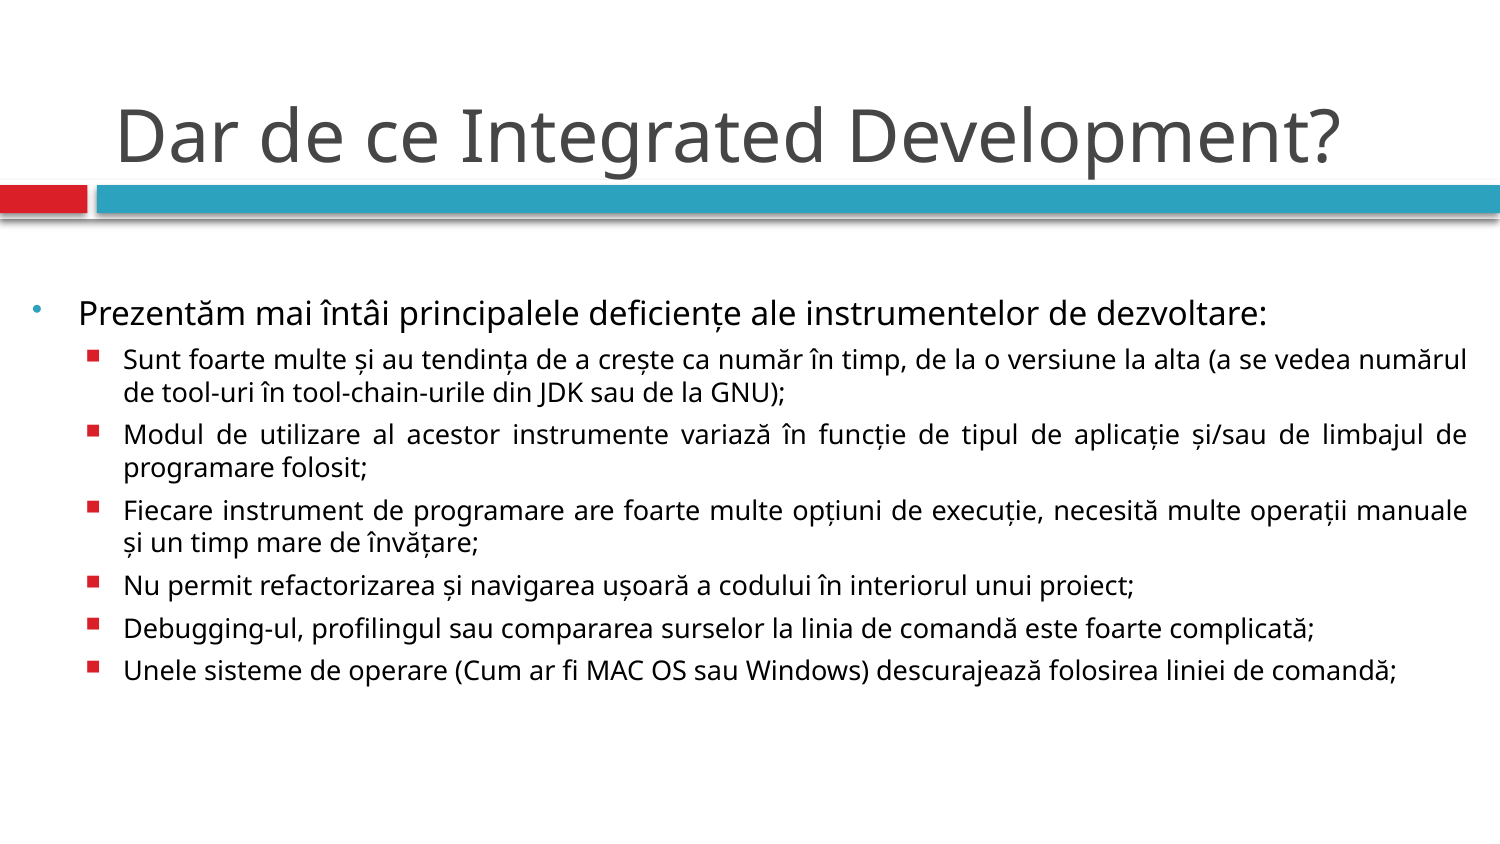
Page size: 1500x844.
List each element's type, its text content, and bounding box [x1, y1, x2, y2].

list Prezentăm mai întâi principalele deficiențe ale instrumentelor de dezvoltare: Sunt foarte multe și au tendința de a crește ca număr în timp, de la o versiune la alta (a se vedea numărul de tool-uri în tool-chain-urile din JDK sau de la GNU); Modul de utilizare al acestor instrumente variază în funcție de tipul de aplicație și/sau de limbajul de programare folosit; Fiecare instrument de programare are foarte multe opțiuni de execuție, necesită multe operații manuale și un timp mare de învățare; Nu permit refactorizarea și navigarea ușoară a codului în interiorul unui proiect; Debugging-ul, profilingul sau compararea surselor la linia de comandă este foarte complicată; Unele sisteme de operare (Cum ar fi MAC OS sau Windows) descurajează folosirea liniei de comandă; [18, 218, 1483, 822]
title Dar de ce Integrated Development? [99, 19, 1438, 185]
